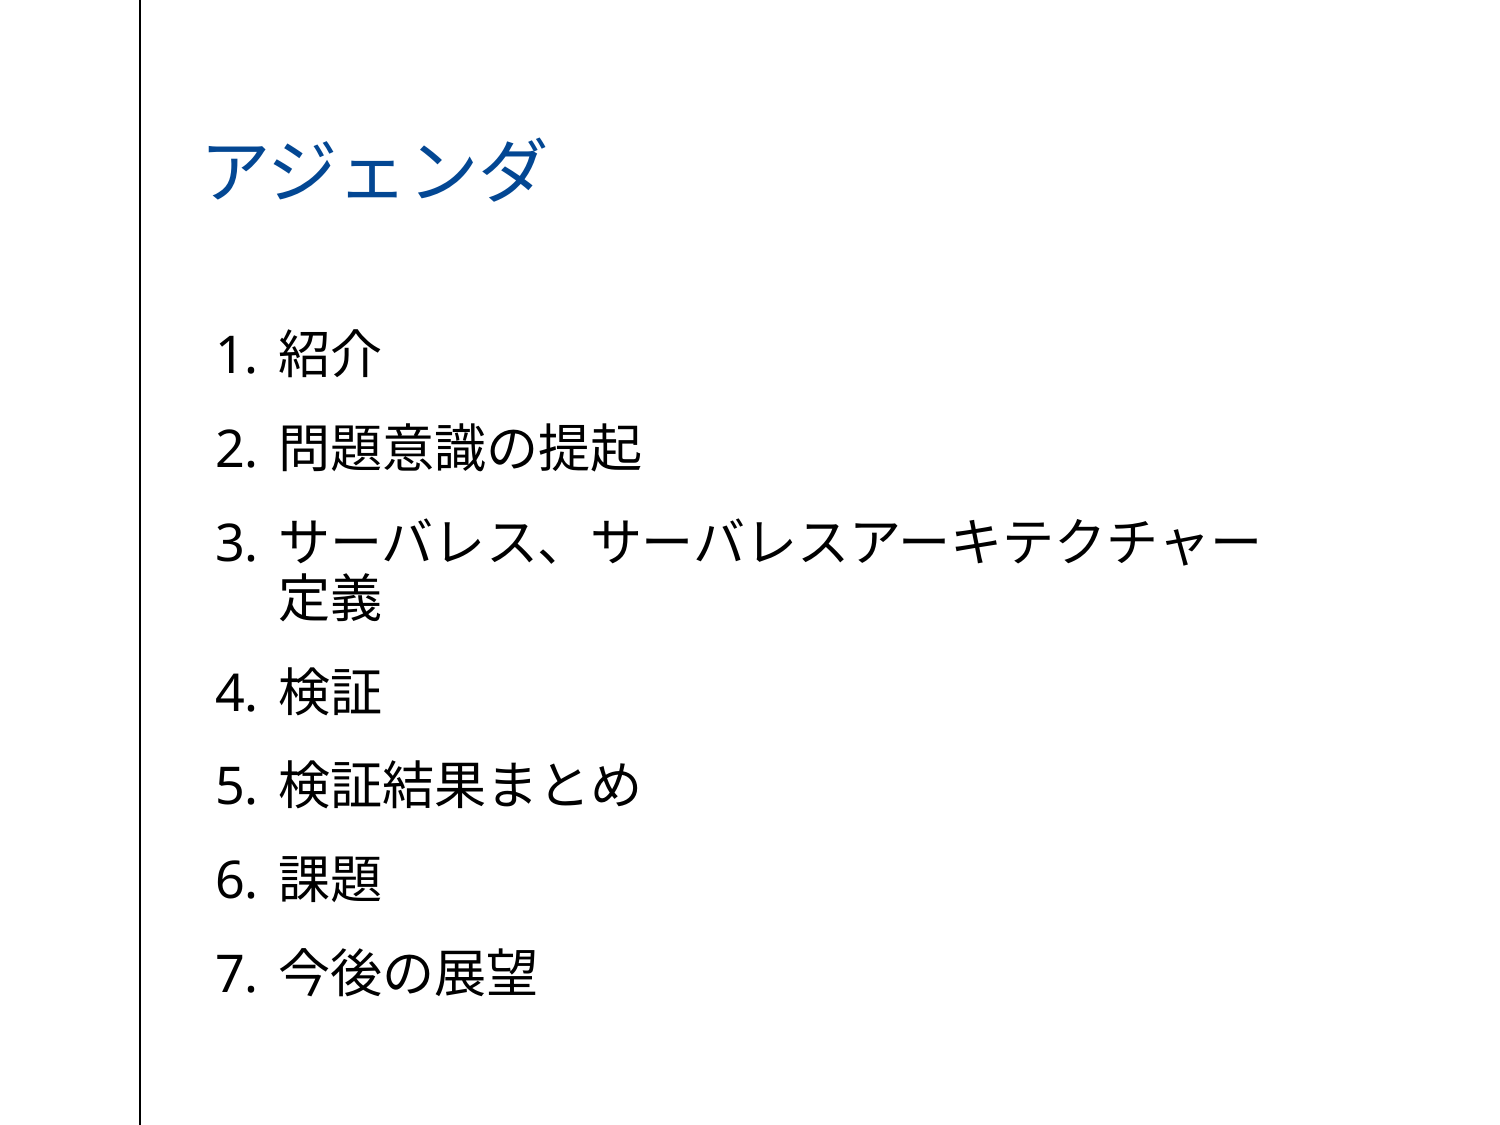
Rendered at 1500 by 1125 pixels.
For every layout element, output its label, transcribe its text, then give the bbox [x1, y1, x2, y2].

title アジェンダ [200, 55, 1447, 221]
list 紹介 問題意識の提起 サーバレス、サーバレスアーキテクチャー定義 検証 検証結果まとめ 課題 今後の展望 [200, 321, 1278, 1042]
